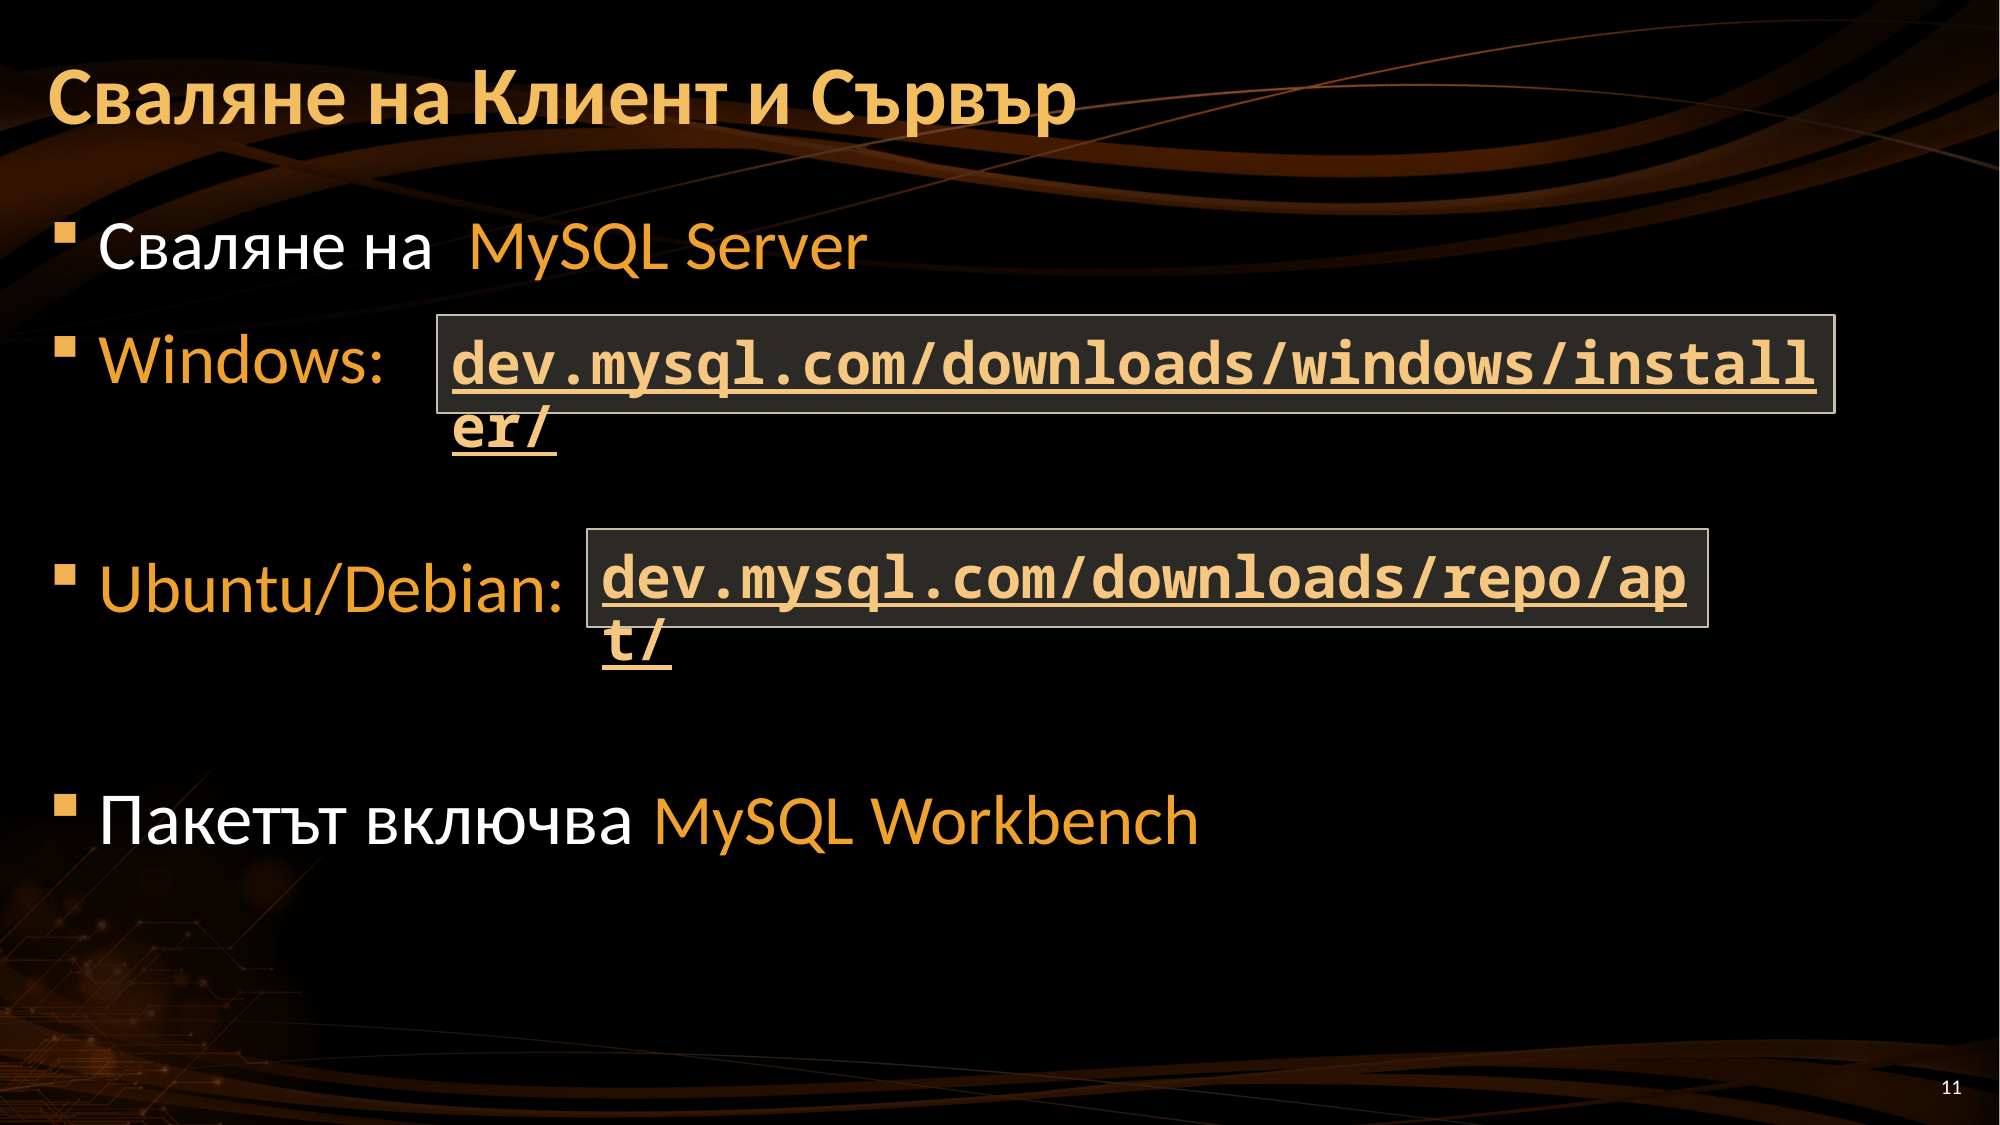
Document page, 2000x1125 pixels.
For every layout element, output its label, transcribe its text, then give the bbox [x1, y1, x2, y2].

text_box dev.mysql.com/downloads/windows/installer/ [437, 315, 1835, 413]
picture [0, 0, 2000, 1125]
text_box dev.mysql.com/downloads/repo/apt/ [587, 528, 1708, 627]
list Сваляне на MySQL Server Windows: Ubuntu/Debian: Пакетът включва MySQL Workbench [31, 188, 1968, 1103]
title Сваляне на Клиент и Сървър [30, 6, 1602, 189]
